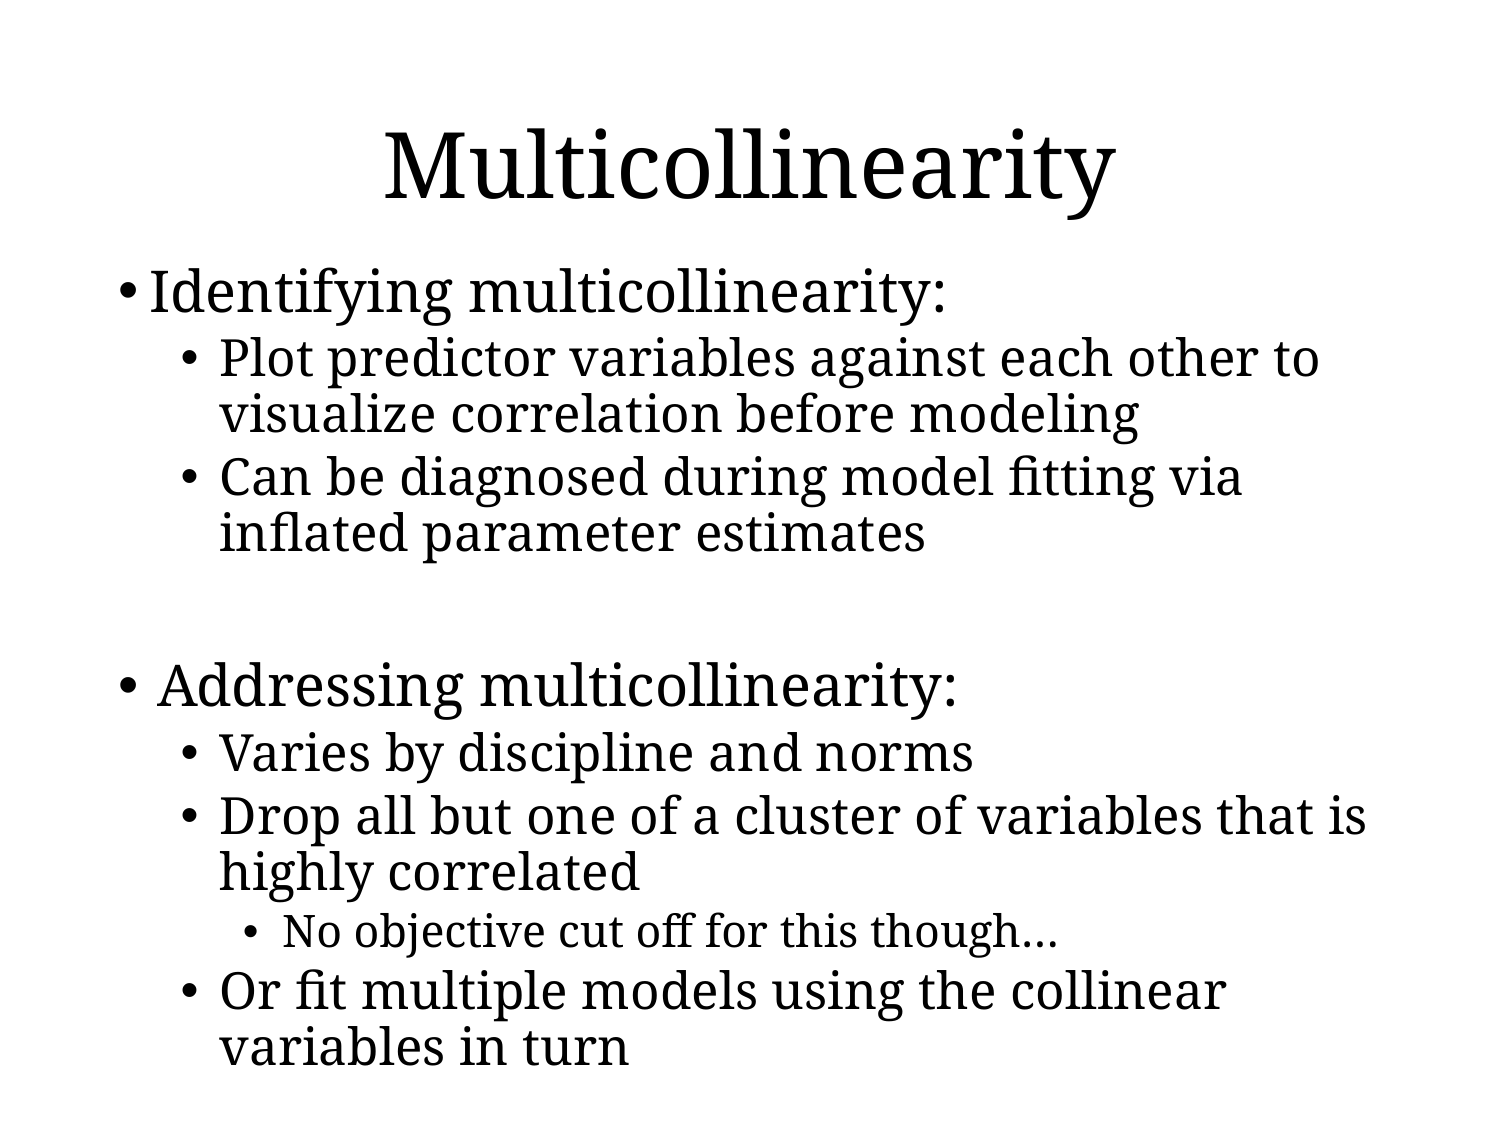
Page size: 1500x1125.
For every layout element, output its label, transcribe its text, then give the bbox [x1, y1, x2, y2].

title Multicollinearity [103, 59, 1397, 254]
list Identifying multicollinearity: Plot predictor variables against each other to visualize correlation before modeling Can be diagnosed during model fitting via inflated parameter estimates Addressing multicollinearity: Varies by discipline and norms Drop all but one of a cluster of variables that is highly correlated No objective cut off for this though… Or fit multiple models using the collinear variables in turn [103, 254, 1397, 1094]
